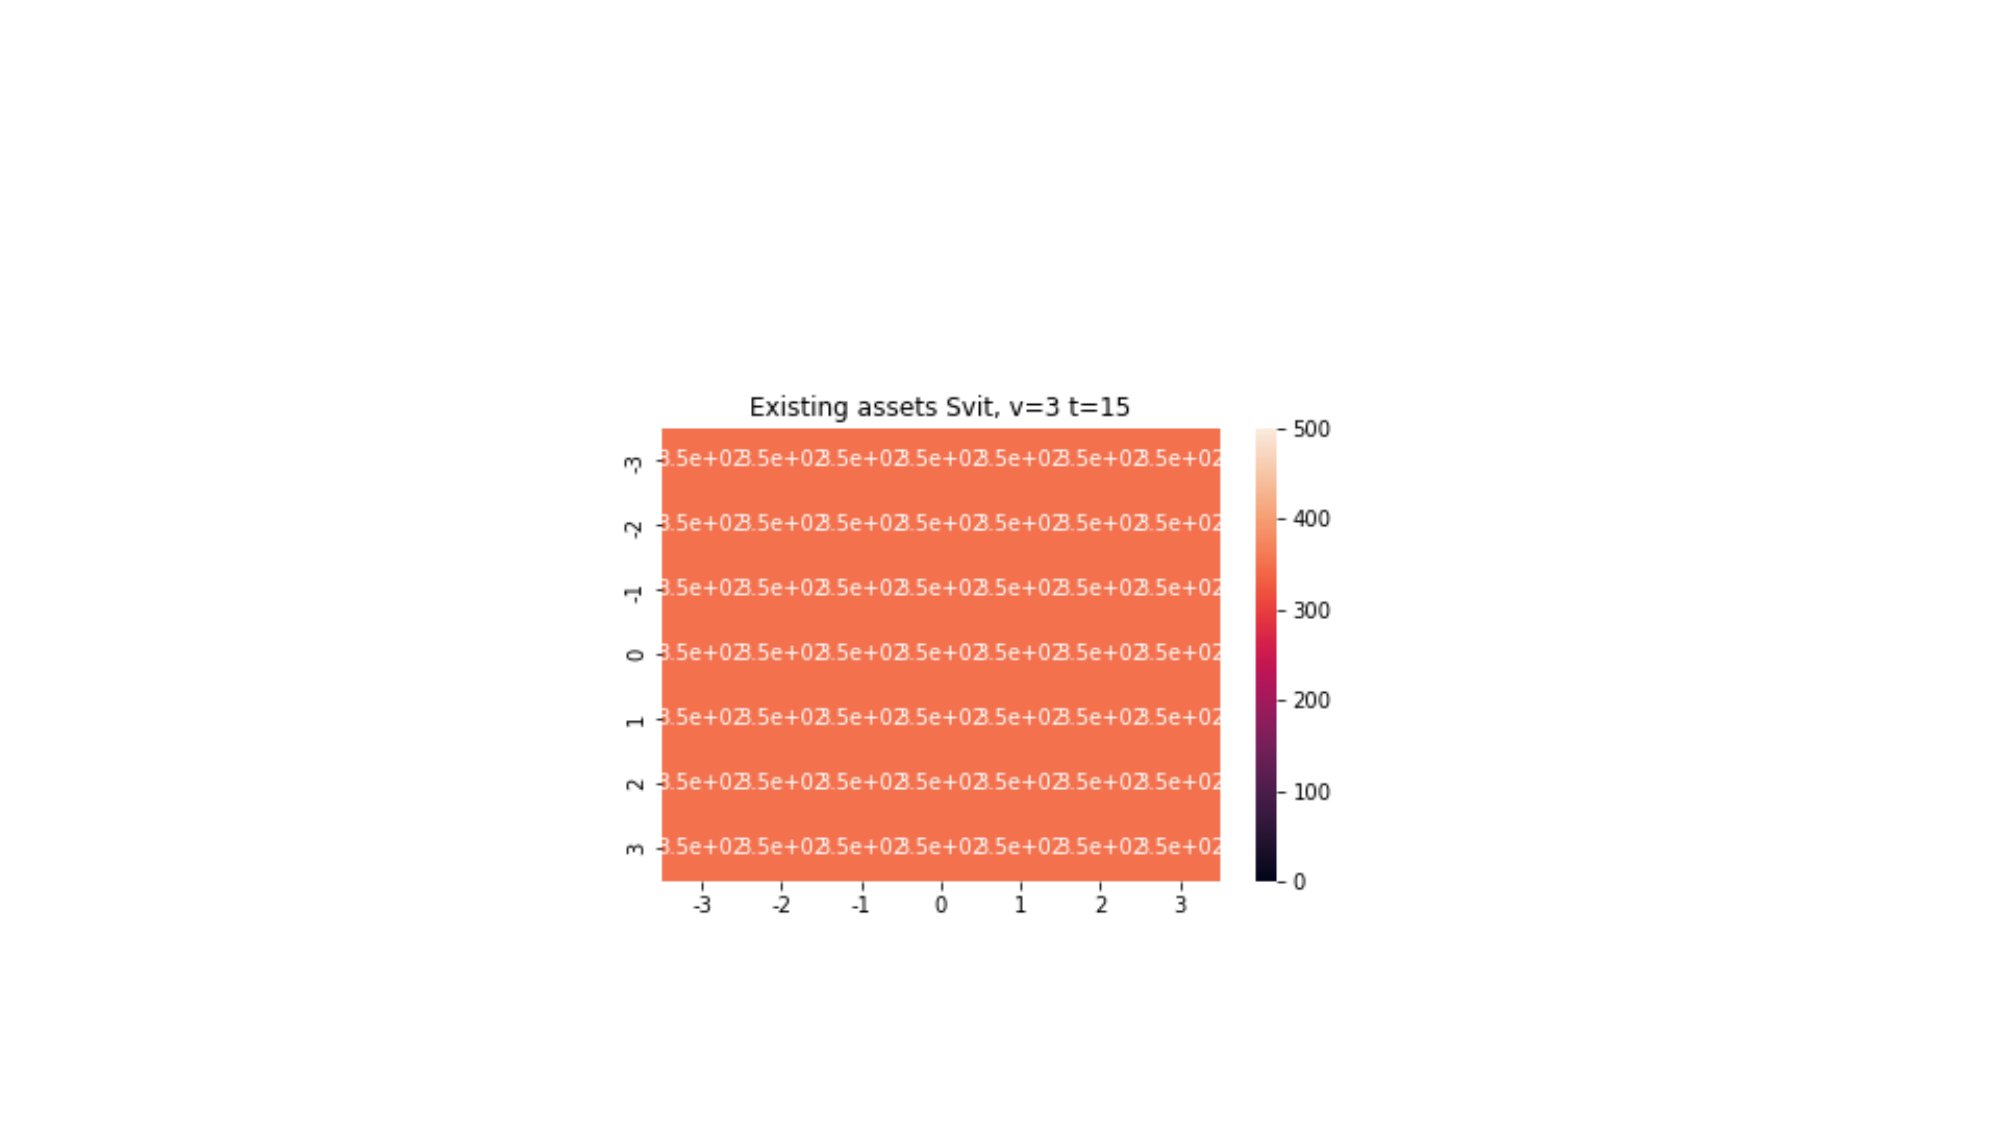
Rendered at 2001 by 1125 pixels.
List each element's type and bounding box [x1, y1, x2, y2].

list [549, 356, 1450, 957]
